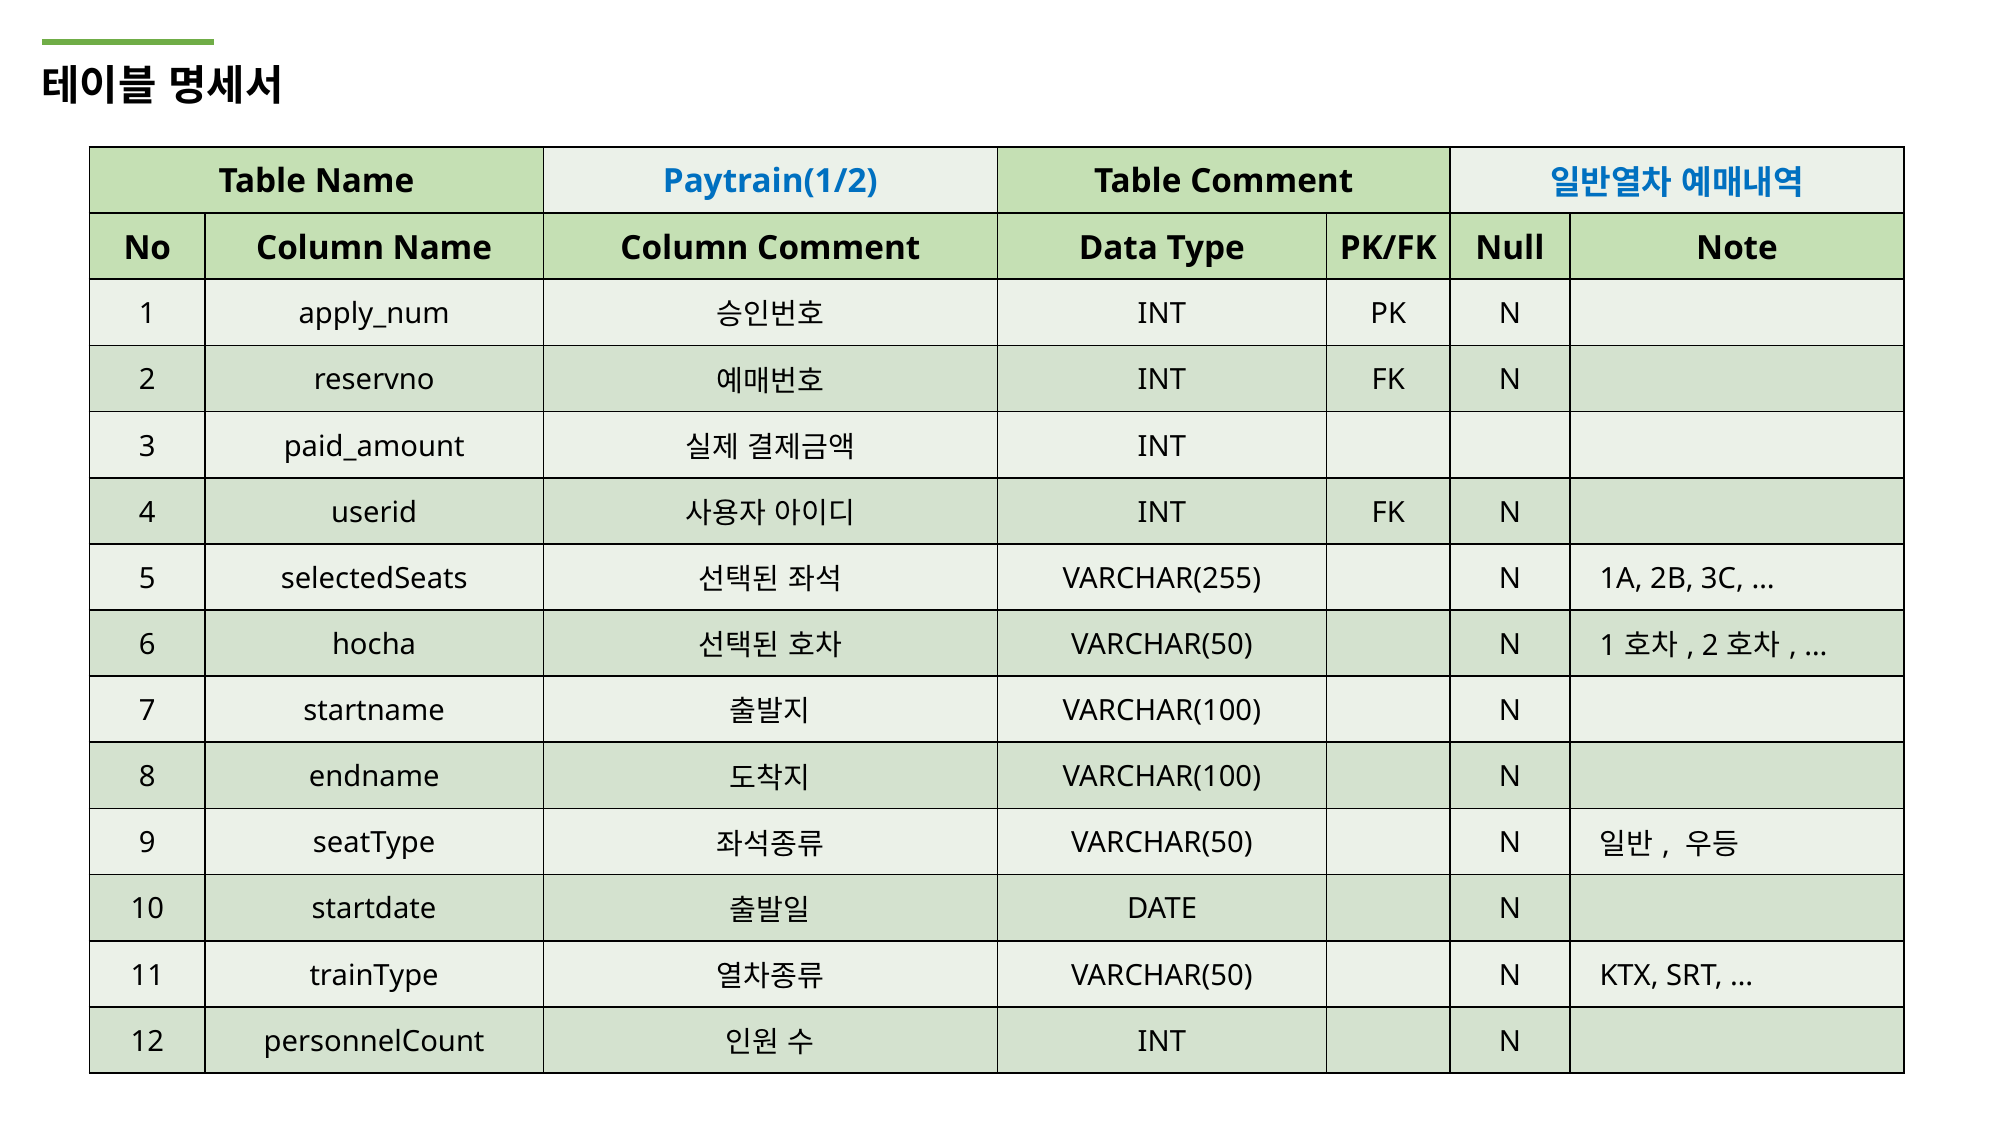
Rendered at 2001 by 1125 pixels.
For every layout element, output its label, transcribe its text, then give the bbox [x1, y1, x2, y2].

table_cell 5 [90, 545, 204, 609]
table_cell No [90, 214, 204, 278]
table_cell VARCHAR(50) [998, 942, 1326, 1006]
table_cell N [1451, 677, 1569, 741]
table_header Table Comment [998, 148, 1449, 212]
table_cell 실제 결제금액 [544, 412, 997, 477]
table_cell [1327, 942, 1449, 1006]
table_cell [1571, 677, 1903, 741]
table_cell N [1451, 545, 1569, 609]
table_cell Data Type [998, 214, 1326, 278]
table_cell selectedSeats [206, 545, 543, 609]
table_cell personnelCount [206, 1008, 543, 1072]
table_cell INT [998, 1008, 1326, 1072]
table_cell 좌석종류 [544, 809, 997, 874]
table_cell 열차종류 [544, 942, 997, 1006]
table_header Paytrain(1/2) [544, 148, 997, 212]
table_header 일반열차 예매내역 [1451, 148, 1903, 212]
table_cell N [1451, 875, 1569, 940]
table_cell N [1451, 743, 1569, 808]
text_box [26, 42, 623, 118]
table_cell FK [1327, 346, 1449, 411]
table_cell startname [206, 677, 543, 741]
table_cell 일반, 우등 [1571, 809, 1903, 874]
table_cell VARCHAR(50) [998, 809, 1326, 874]
table_cell 선택된 호차 [544, 611, 997, 675]
table_cell VARCHAR(100) [998, 743, 1326, 808]
table_cell INT [998, 280, 1326, 345]
table_cell N [1451, 479, 1569, 543]
table_cell [1327, 412, 1449, 477]
table_cell hocha [206, 611, 543, 675]
table_cell [1571, 412, 1903, 477]
table_cell apply_num [206, 280, 543, 345]
table_cell PK/FK [1327, 214, 1449, 278]
table_cell startdate [206, 875, 543, 940]
table_cell userid [206, 479, 543, 543]
table_cell trainType [206, 942, 543, 1006]
table_cell N [1451, 809, 1569, 874]
table_cell PK [1327, 280, 1449, 345]
table_cell INT [998, 479, 1326, 543]
table_cell 1A, 2B, 3C, … [1571, 545, 1903, 609]
table_cell N [1451, 1008, 1569, 1072]
table_cell [1327, 875, 1449, 940]
table_cell N [1451, 280, 1569, 345]
table_cell 6 [90, 611, 204, 675]
table_cell paid_amount [206, 412, 543, 477]
table_cell DATE [998, 875, 1326, 940]
table_cell [1327, 611, 1449, 675]
table_cell [1571, 346, 1903, 411]
table_cell 12 [90, 1008, 204, 1072]
table_cell 8 [90, 743, 204, 808]
table_cell 7 [90, 677, 204, 741]
table_cell N [1451, 611, 1569, 675]
table_cell 인원 수 [544, 1008, 997, 1072]
table_cell 출발일 [544, 875, 997, 940]
table_cell Column Name [206, 214, 543, 278]
table_cell [1327, 545, 1449, 609]
table_cell 사용자 아이디 [544, 479, 997, 543]
table_cell 출발지 [544, 677, 997, 741]
table_cell VARCHAR(255) [998, 545, 1326, 609]
table_cell reservno [206, 346, 543, 411]
table_cell 1 [90, 280, 204, 345]
table_cell seatType [206, 809, 543, 874]
table_cell Note [1571, 214, 1903, 278]
table_cell FK [1327, 479, 1449, 543]
table_cell Column Comment [544, 214, 997, 278]
table_cell [1327, 677, 1449, 741]
table_cell [1571, 1008, 1903, 1072]
table_cell [1451, 412, 1569, 477]
table_cell endname [206, 743, 543, 808]
table_cell N [1451, 942, 1569, 1006]
table_cell 3 [90, 412, 204, 477]
table_header Table Name [90, 148, 543, 212]
table_cell [1571, 479, 1903, 543]
table_cell 10 [90, 875, 204, 940]
table_cell [1327, 1008, 1449, 1072]
table_cell 2 [90, 346, 204, 411]
table_cell 11 [90, 942, 204, 1006]
table_cell 예매번호 [544, 346, 997, 411]
table_cell [1571, 280, 1903, 345]
table_cell 선택된 좌석 [544, 545, 997, 609]
table_cell VARCHAR(50) [998, 611, 1326, 675]
table_cell 도착지 [544, 743, 997, 808]
table_cell 9 [90, 809, 204, 874]
table_cell [1571, 743, 1903, 808]
table_cell INT [998, 412, 1326, 477]
table_cell VARCHAR(100) [998, 677, 1326, 741]
table_cell 4 [90, 479, 204, 543]
table_cell N [1451, 346, 1569, 411]
table_cell INT [998, 346, 1326, 411]
table_cell [1327, 809, 1449, 874]
table_cell KTX, SRT, … [1571, 942, 1903, 1006]
table_cell Null [1451, 214, 1569, 278]
table_cell 1호차, 2호차, … [1571, 611, 1903, 675]
table_cell 승인번호 [544, 280, 997, 345]
table_cell [1327, 743, 1449, 808]
table_cell [1571, 875, 1903, 940]
